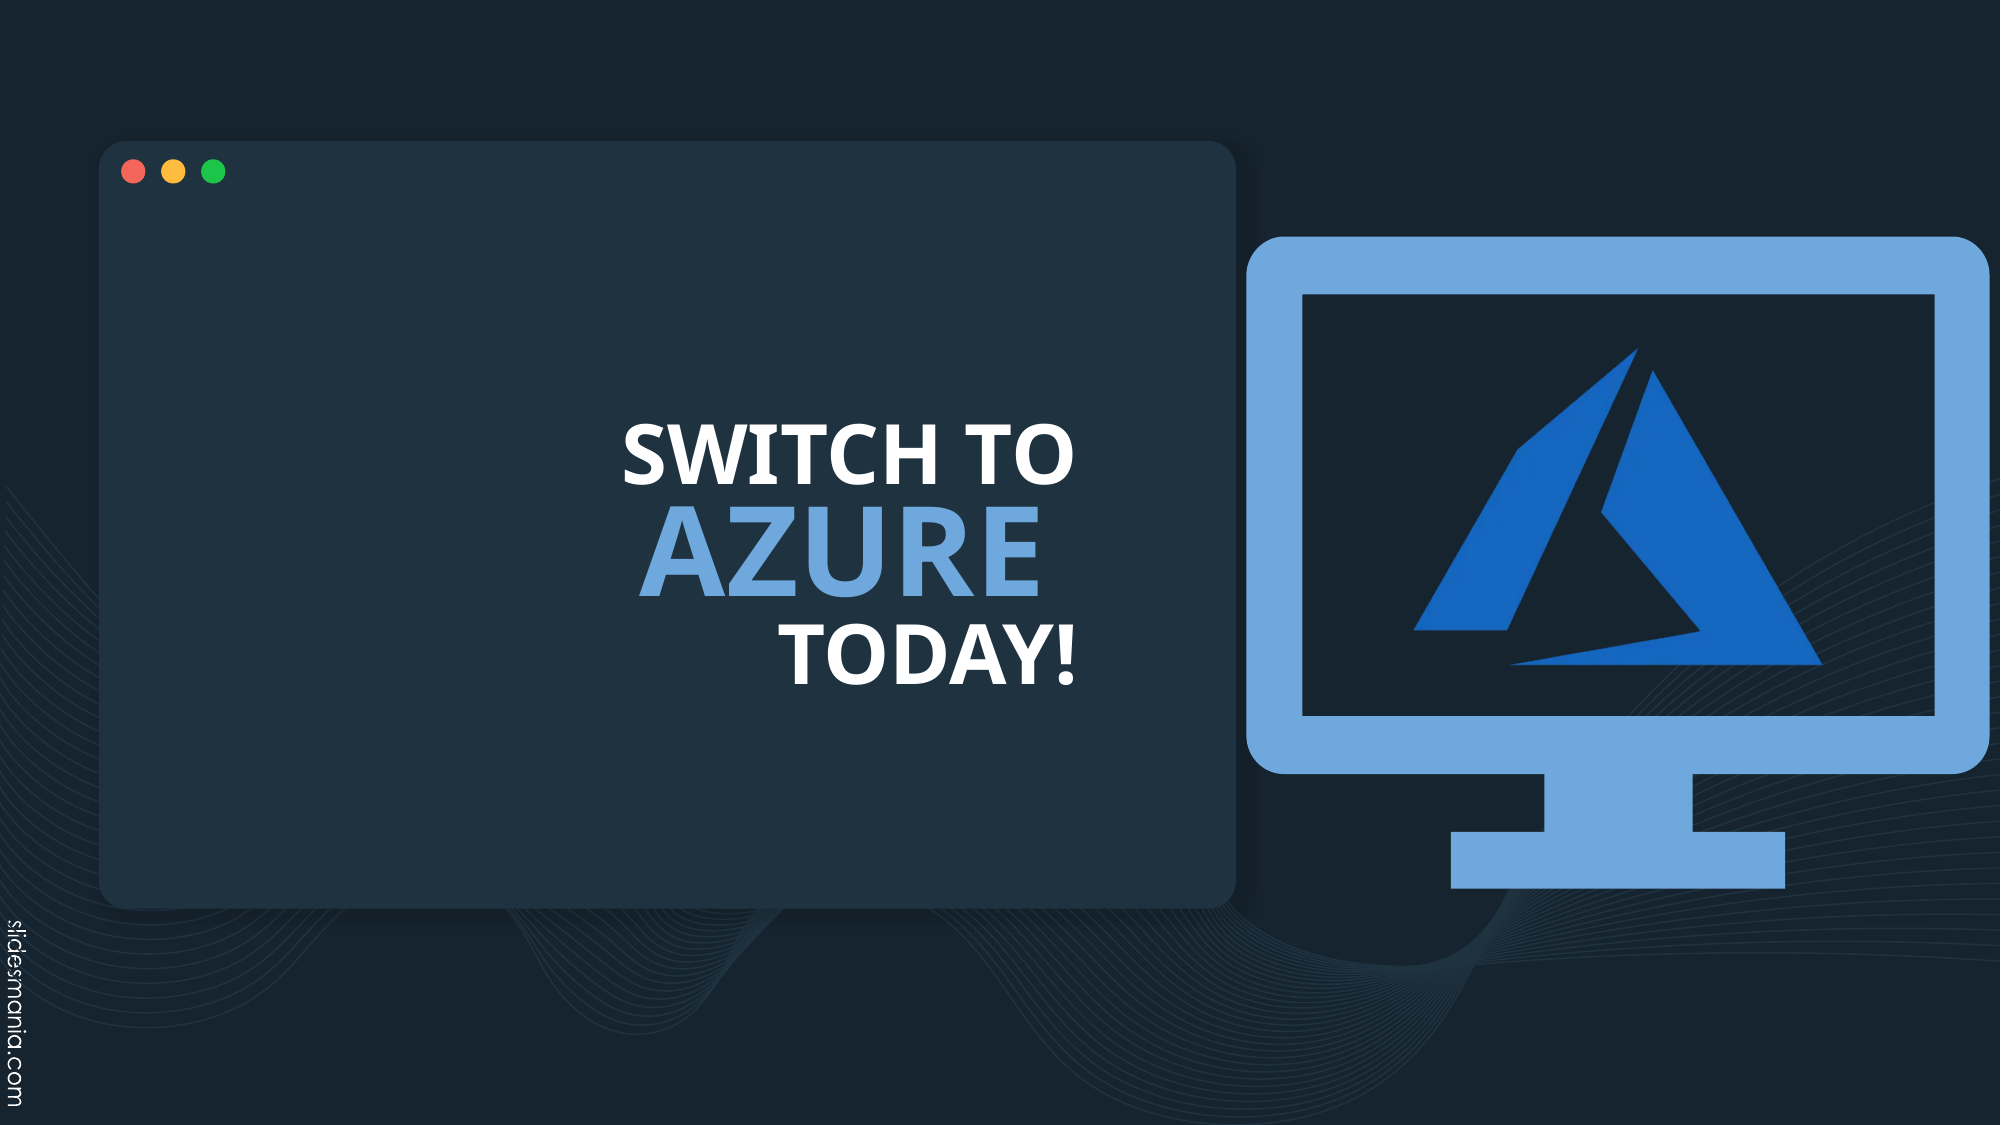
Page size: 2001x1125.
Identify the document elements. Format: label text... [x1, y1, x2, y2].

title SWITCH TO AZURE TODAY! [182, 400, 1098, 725]
picture [1290, 334, 1945, 678]
text_box [1246, 236, 1990, 889]
